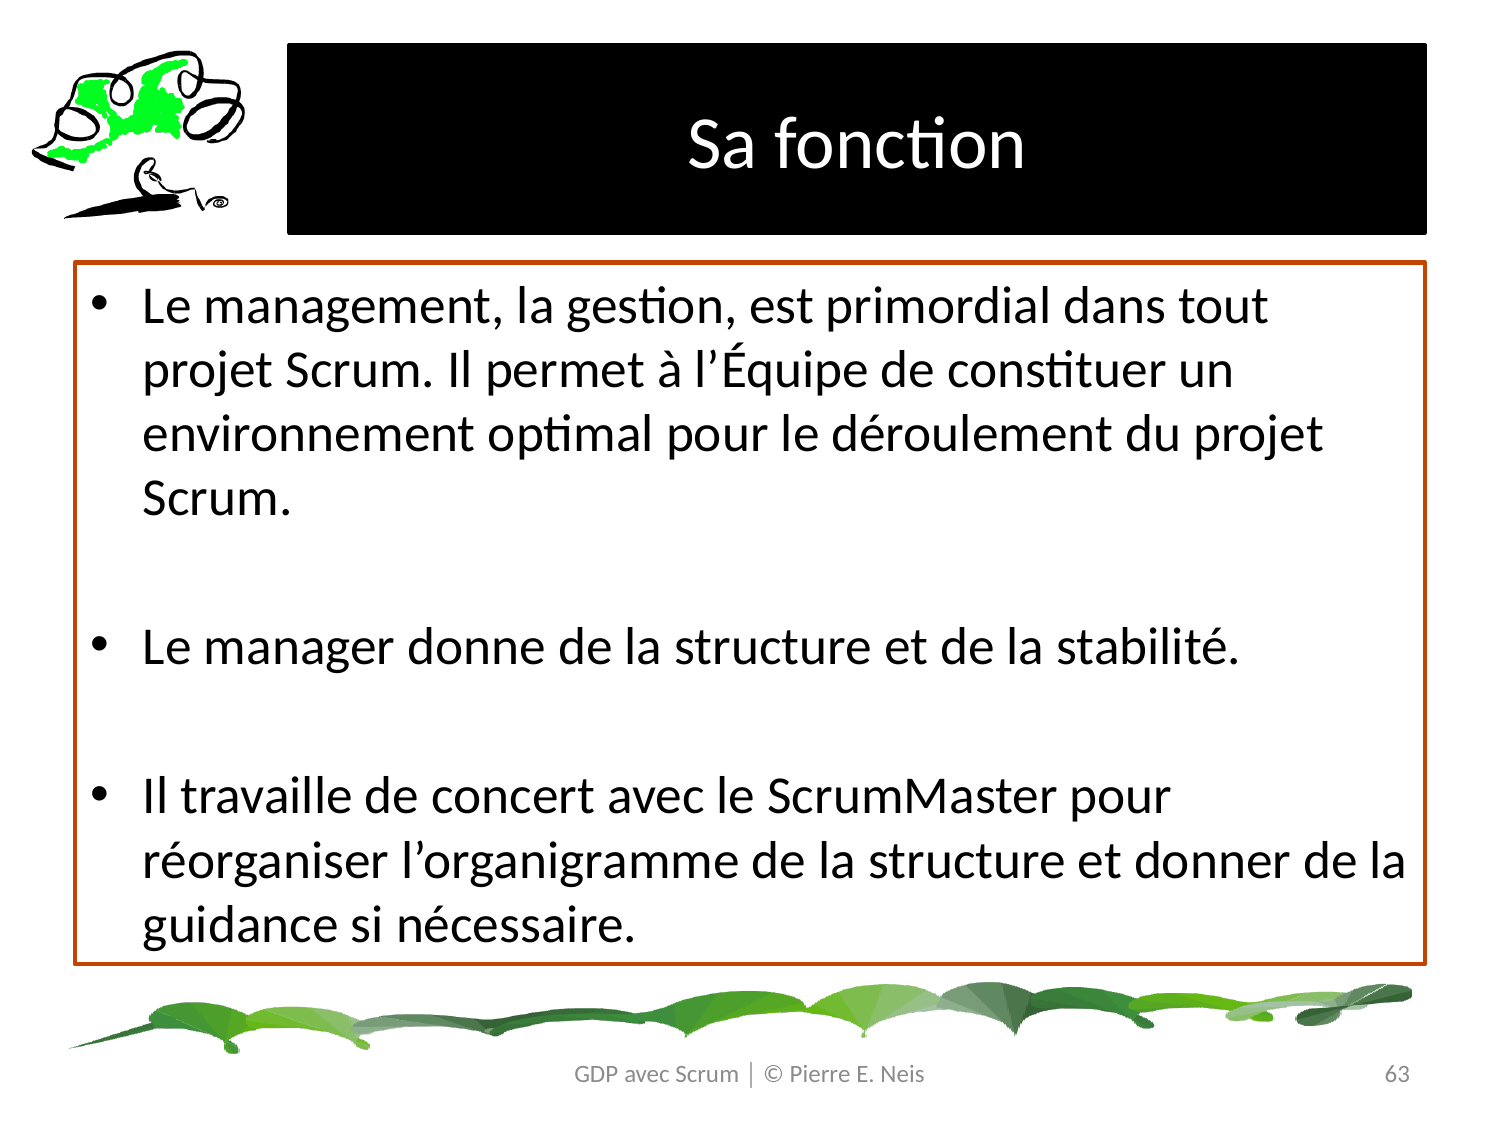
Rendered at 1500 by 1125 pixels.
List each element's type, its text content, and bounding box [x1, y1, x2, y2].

title Sa fonction [287, 43, 1427, 235]
footer GDP avec Scrum │ © Pierre E. Neis [512, 1042, 988, 1103]
list Le management, la gestion, est primordial dans tout projet Scrum. Il permet à l’Équipe de constituer un environnement optimal pour le déroulement du projet Scrum. Le manager donne de la structure et de la stabilité. Il travaille de concert avec le ScrumMaster pour réorganiser l’organigramme de la structure et donner de la guidance si nécessaire. [73, 260, 1427, 966]
picture [0, 42, 260, 231]
slide_number 63 [1074, 1042, 1425, 1103]
picture [53, 975, 1419, 1061]
